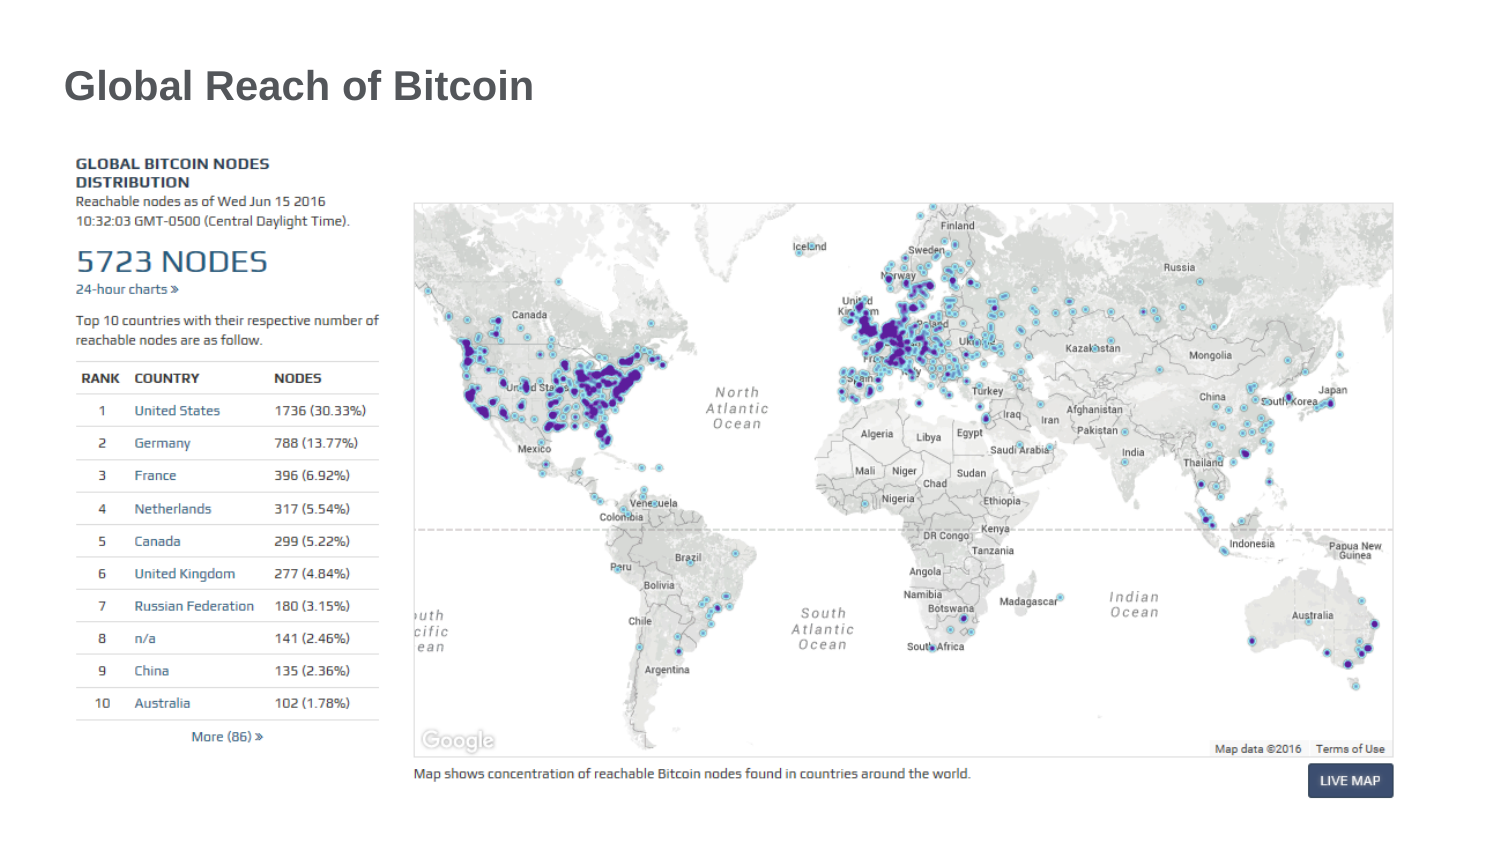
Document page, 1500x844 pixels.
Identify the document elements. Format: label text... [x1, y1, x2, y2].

picture [67, 145, 1411, 805]
text_box Global Reach of Bitcoin [63, 58, 487, 134]
